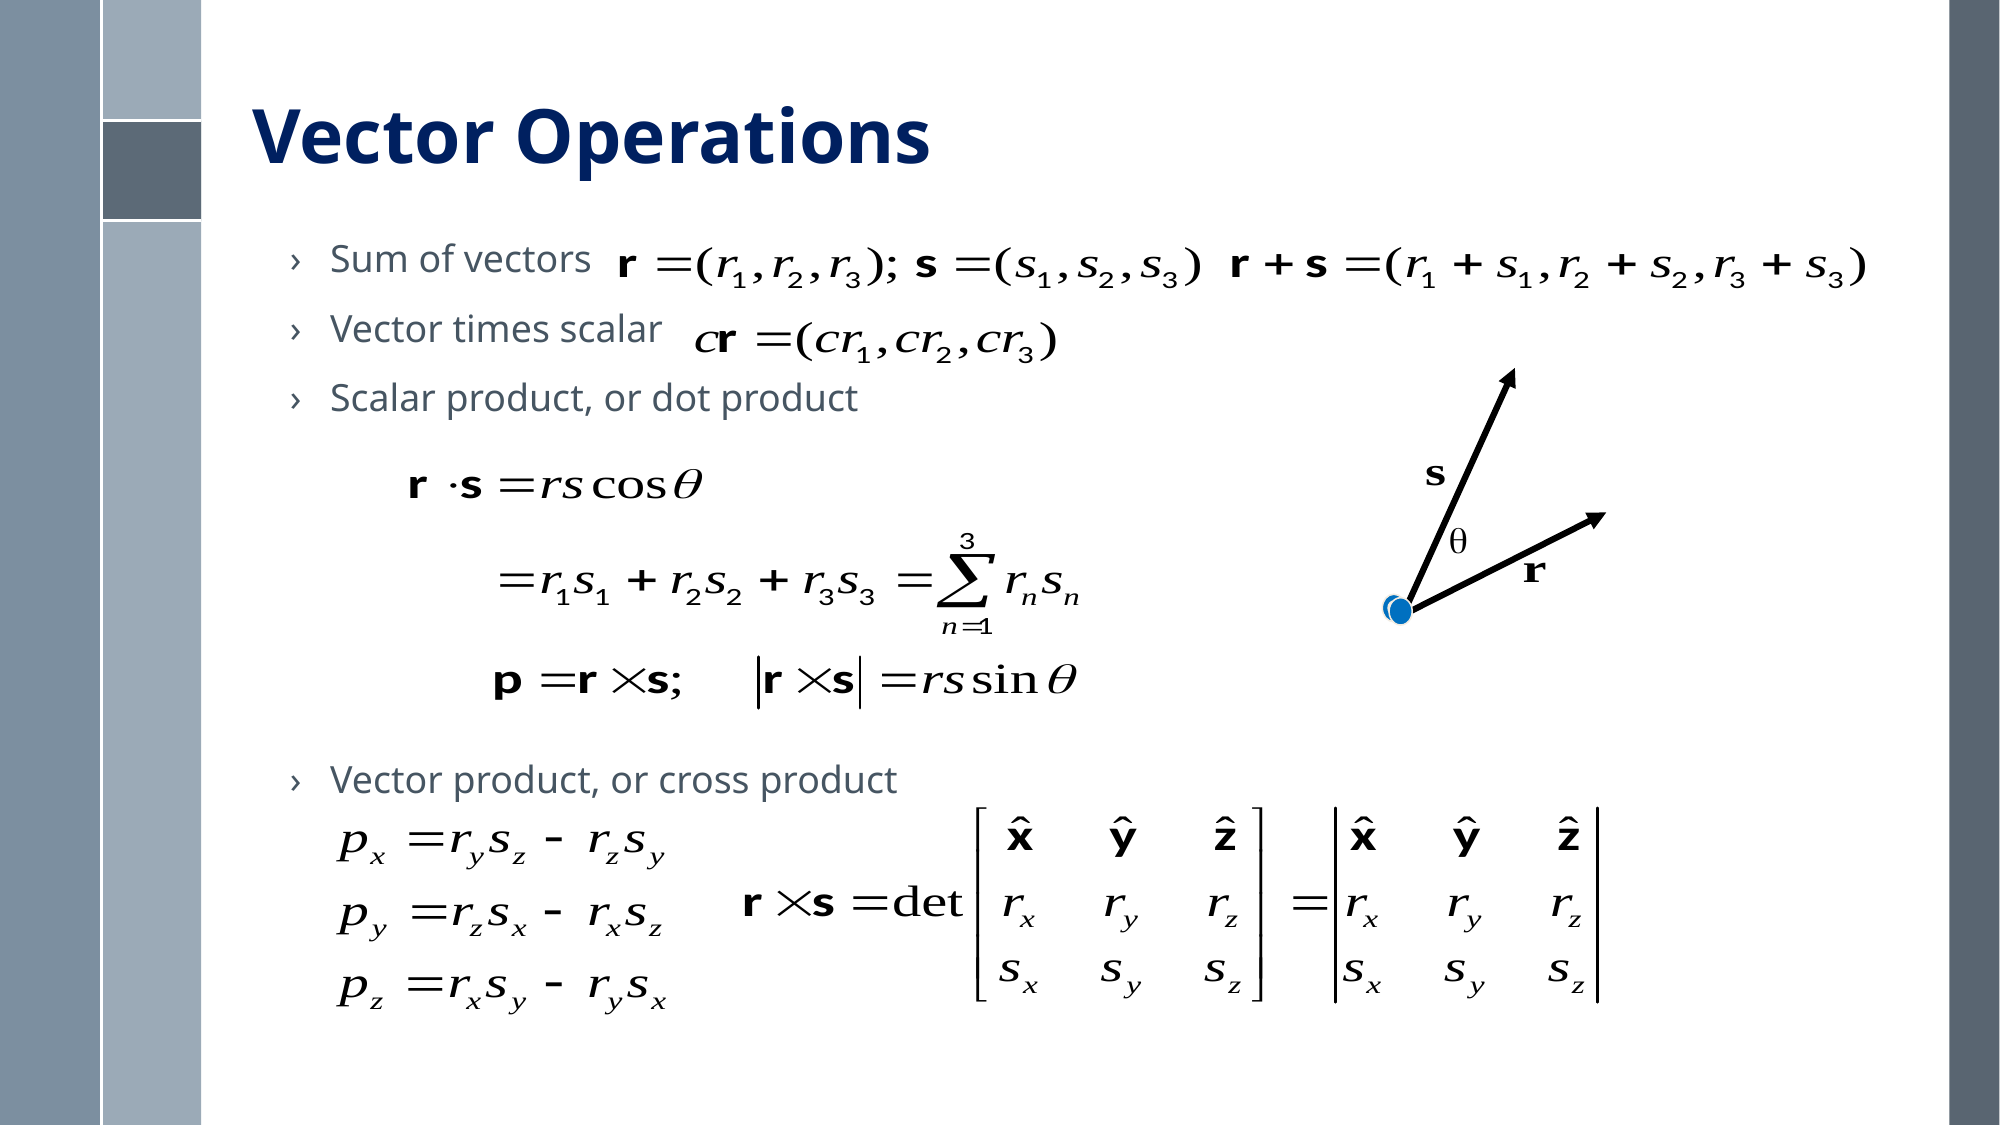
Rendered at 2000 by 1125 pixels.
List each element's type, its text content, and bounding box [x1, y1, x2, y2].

list Sum of vectors Vector times scalar Scalar product, or dot product Vector product, or cross product [274, 232, 1833, 996]
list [1516, 555, 1557, 590]
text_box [487, 649, 1087, 715]
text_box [324, 812, 677, 1023]
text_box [1418, 458, 1455, 497]
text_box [612, 237, 1224, 297]
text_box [687, 312, 1088, 372]
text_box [1224, 237, 1893, 297]
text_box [737, 799, 1612, 1011]
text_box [1382, 594, 1413, 625]
title Vector Operations [237, 75, 1900, 188]
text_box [402, 460, 1113, 644]
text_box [1401, 367, 1607, 618]
